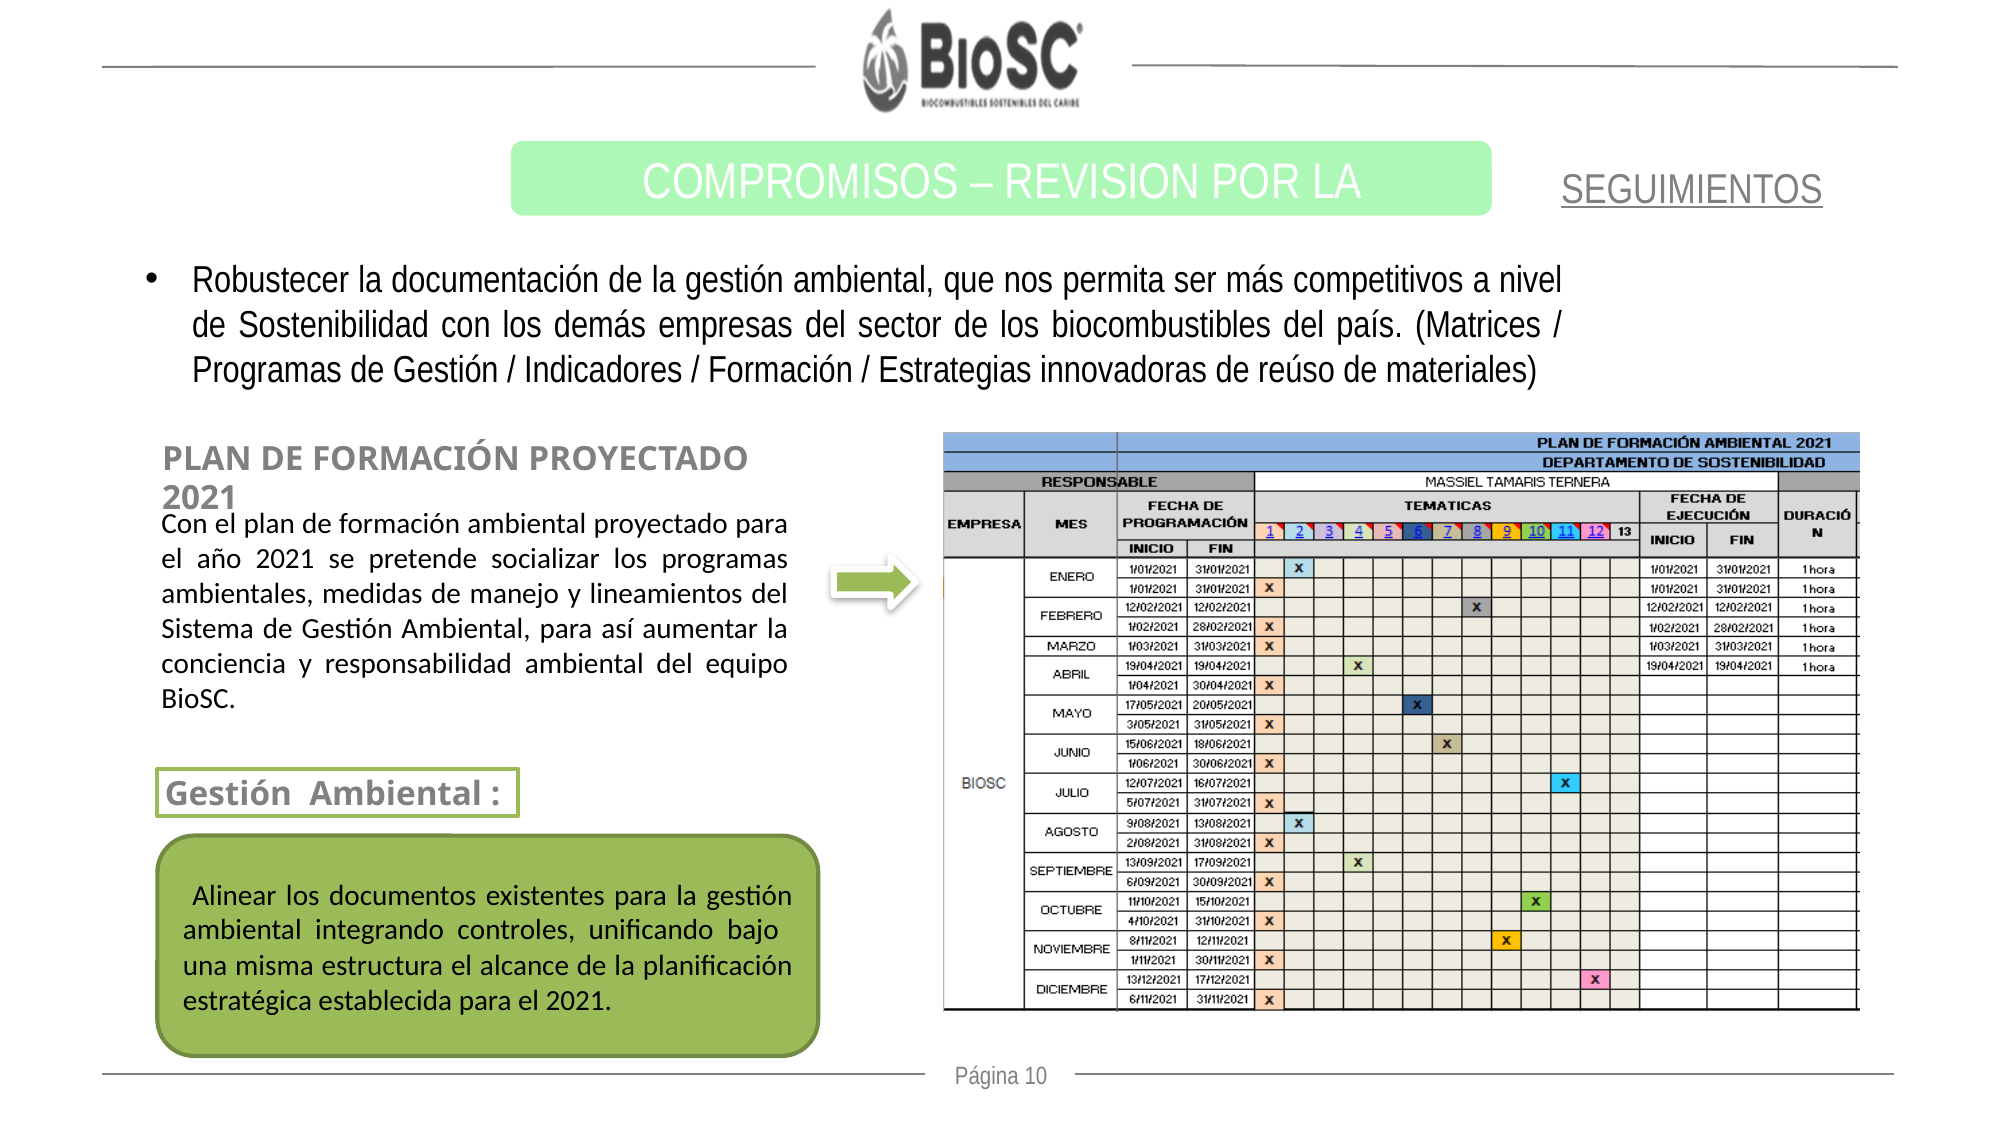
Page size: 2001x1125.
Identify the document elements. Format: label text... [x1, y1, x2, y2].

text_box SEGUIMIENTOS [1553, 158, 1831, 216]
text_box COMPROMISOS – REVISION POR LA DIRECCION [510, 140, 1492, 216]
text_box Página 10 [947, 1055, 1056, 1094]
text_box Robustecer la documentación de la gestión ambiental, que nos permita ser más competitivos a nivel de Sostenibilidad con los demás empresas del sector de los biocombustibles del país. (Matrices / Programas de Gestión / Indicadores / Formación / Estrategias innovadoras de reúso de materiales) [137, 251, 1571, 394]
picture [858, 0, 1090, 126]
text_box Con el plan de formación ambiental proyectado para el año 2021 se pretende socializar los programas ambientales, medidas de manejo y lineamientos del Sistema de Gestión Ambiental, para así aumentar la conciencia y responsabilidad ambiental del equipo BioSC. [146, 497, 804, 722]
text_box Alinear los documentos existentes para la gestión ambiental integrando controles, unificando bajo una misma estructura el alcance de la planificación estratégica establecida para el 2021. [155, 833, 821, 1059]
text_box [830, 553, 919, 611]
picture [942, 432, 1860, 1012]
text_box Gestión Ambiental : [155, 767, 520, 818]
text_box PLAN DE FORMACIÓN PROYECTADO 2021 [154, 432, 833, 521]
